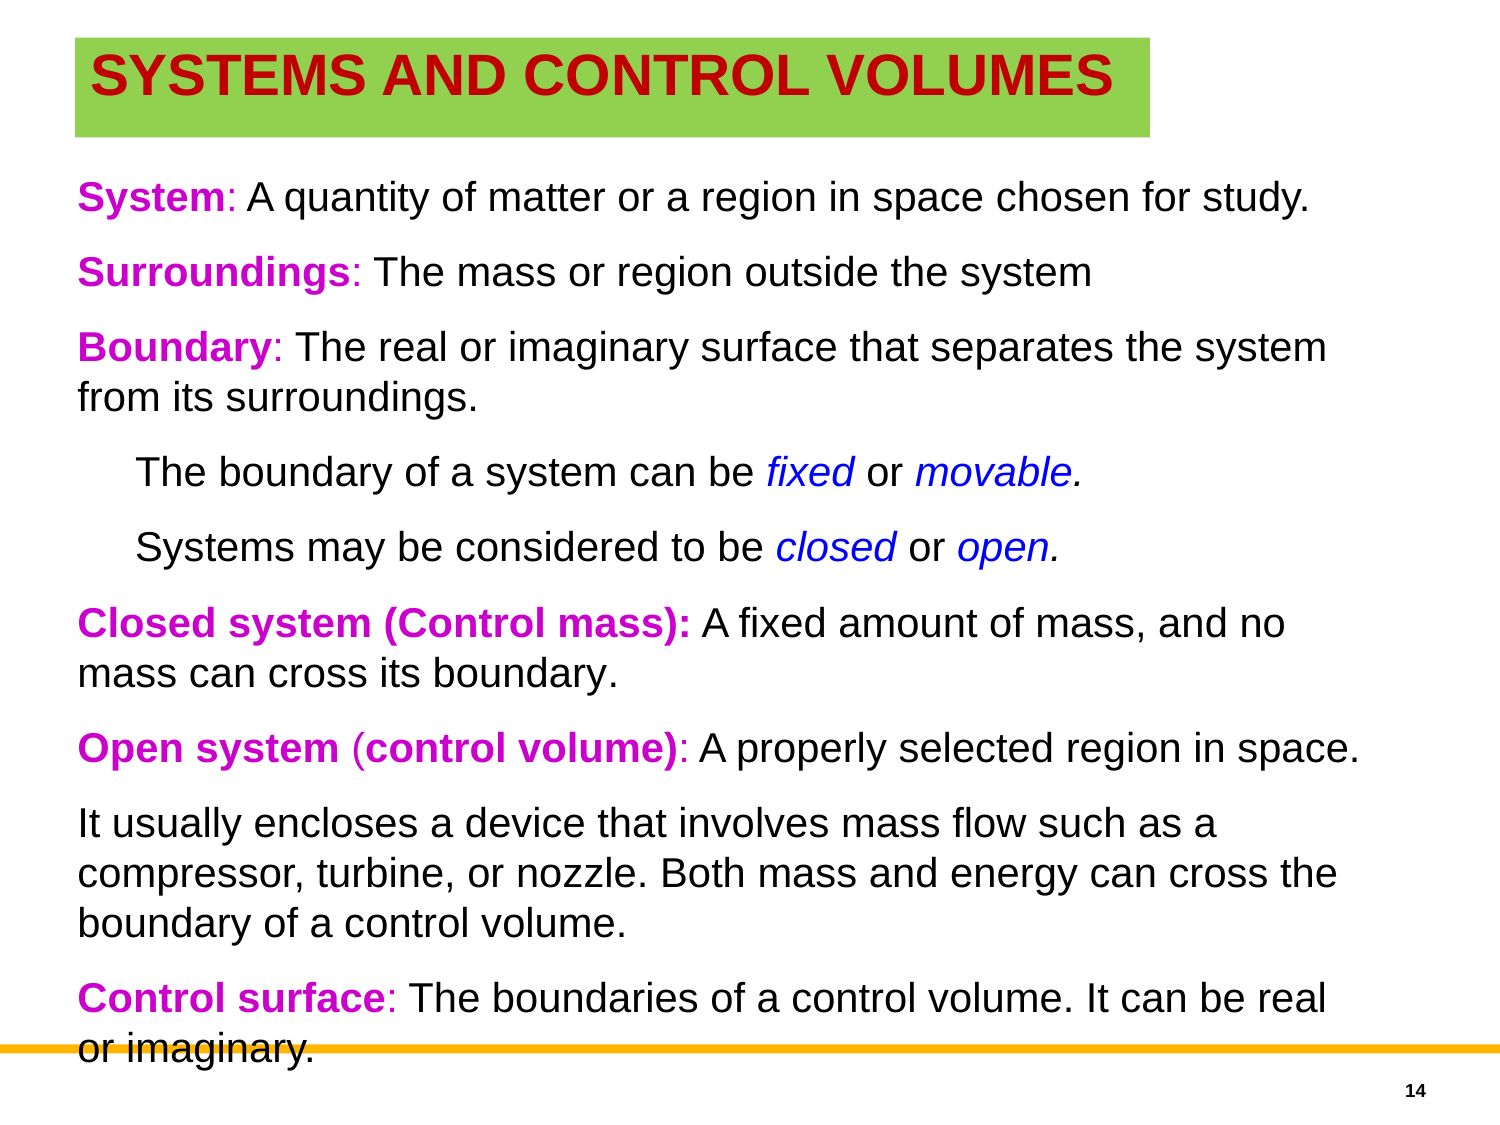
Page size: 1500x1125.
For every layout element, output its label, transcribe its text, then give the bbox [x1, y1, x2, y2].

title SYSTEMS AND CONTROL VOLUMES [75, 37, 1150, 138]
list System: A quantity of matter or a region in space chosen for study. Surroundings: The mass or region outside the system Boundary: The real or imaginary surface that separates the system from its surroundings. The boundary of a system can be fixed or movable. Systems may be considered to be closed or open. Closed system (Control mass): A fixed amount of mass, and no mass can cross its boundary. Open system (control volume): A properly selected region in space. It usually encloses a device that involves mass flow such as a compressor, turbine, or nozzle. Both mass and energy can cross the boundary of a control volume. Control surface: The boundaries of a control volume. It can be real or imaginary. [62, 162, 1388, 1088]
slide_number 14 [1283, 1071, 1442, 1109]
